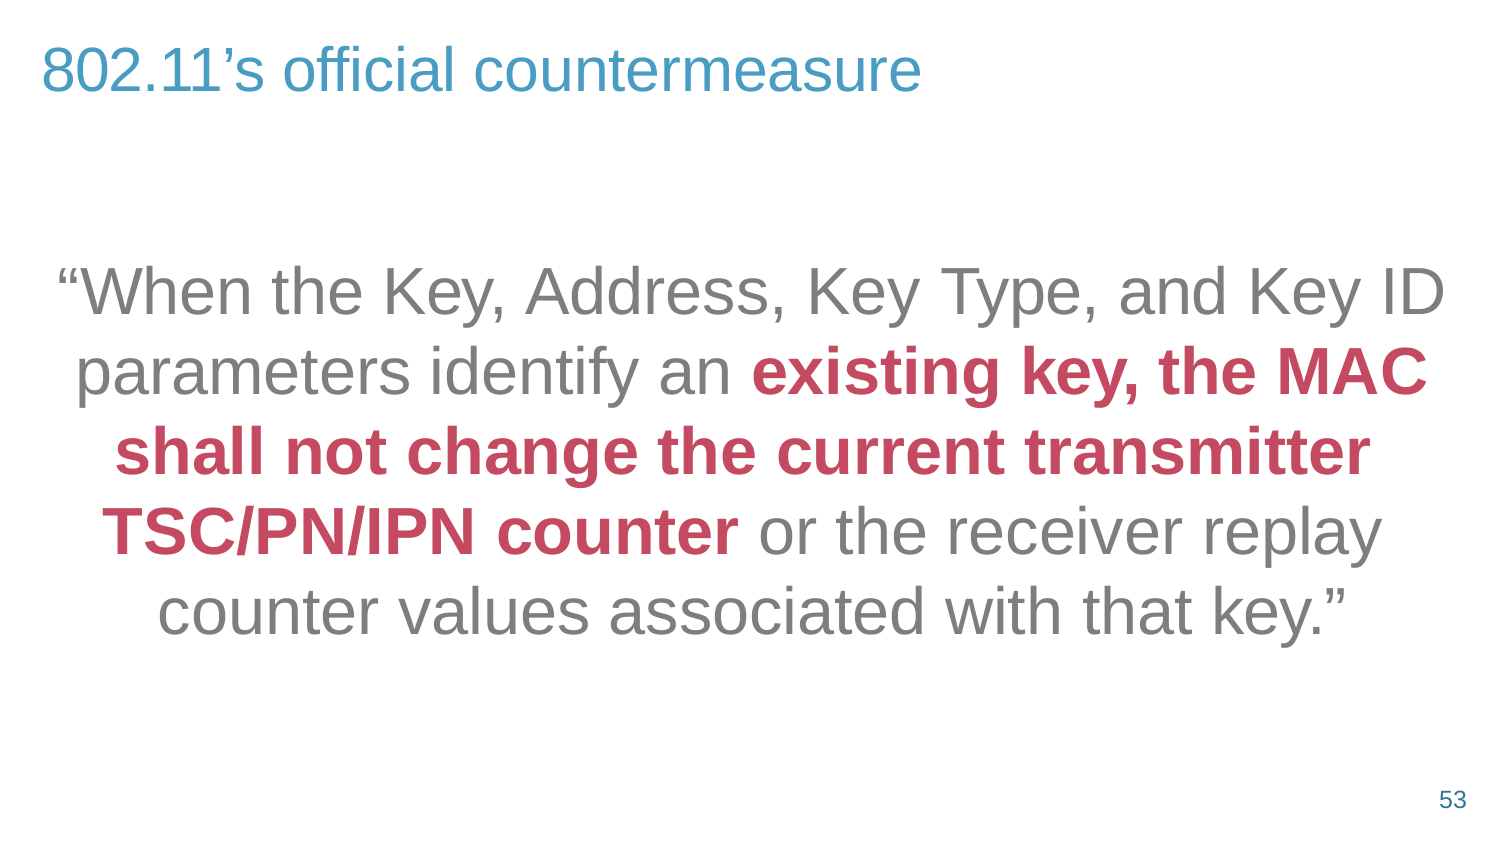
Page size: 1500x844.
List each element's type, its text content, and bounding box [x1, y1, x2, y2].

title 802.11’s official countermeasure [39, 27, 936, 171]
text_box “When the Key, Address, Key Type, and Key ID parameters identify an existing key, the MAC shall not change the current transmitter TSC/PN/IPN counter or the receiver replay counter values associated with that key.” [53, 245, 1450, 648]
slide_number 53 [1434, 783, 1472, 844]
